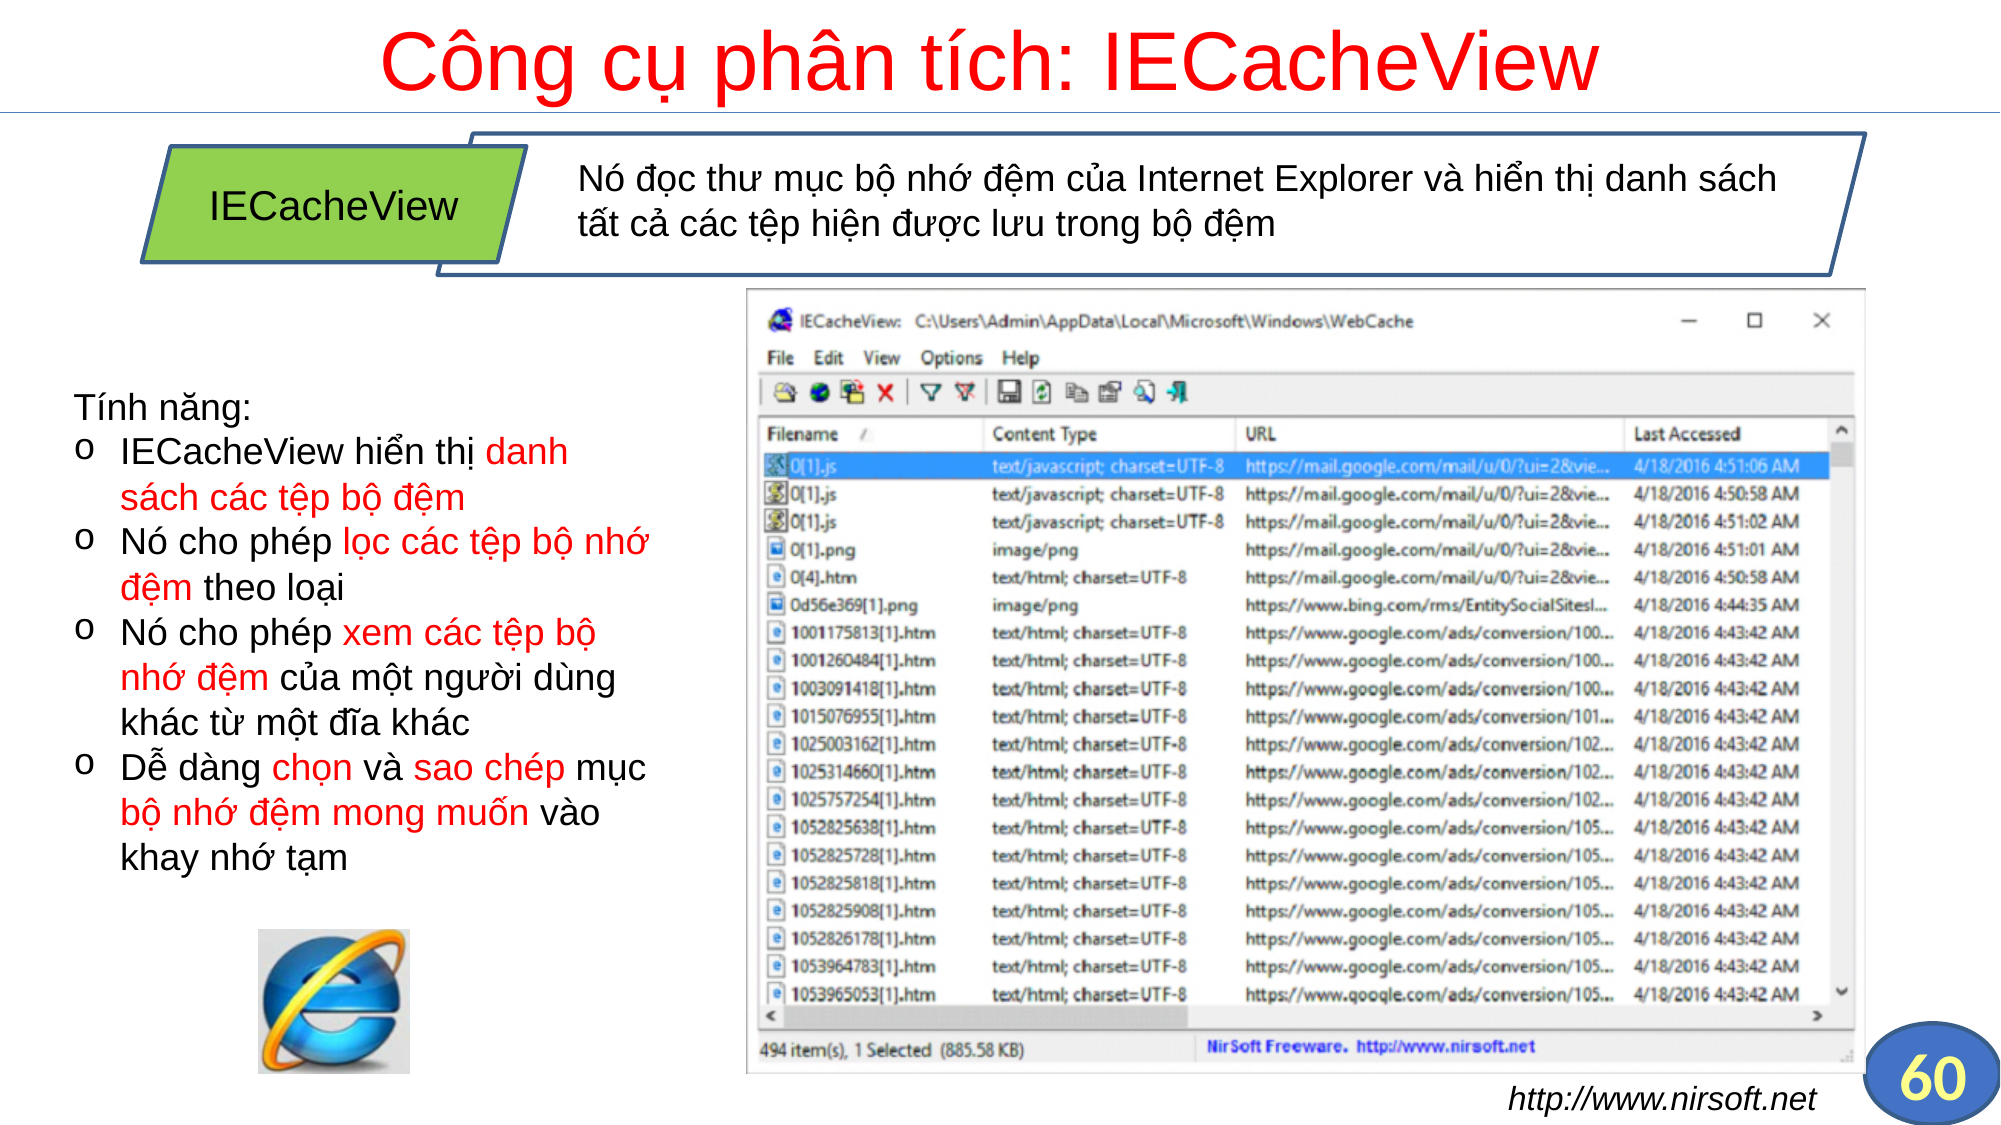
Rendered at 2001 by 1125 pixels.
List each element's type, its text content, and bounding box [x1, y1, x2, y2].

text_box IECacheView [141, 146, 527, 263]
slide_number 60 [1866, 1023, 2000, 1125]
text_box Tính năng: IECacheView hiển thị danh sách các tệp bộ đệm Nó cho phép lọc các tệp bộ nhớ đệm theo loại Nó cho phép xem các tệp bộ nhớ đệm của một người dùng khác từ một đĩa khác Dễ dàng chọn và sao chép mục bộ nhớ đệm mong muốn vào khay nhớ tạm [58, 374, 671, 885]
text_box Công cụ phân tích: IECacheView [364, 0, 1636, 115]
text_box [437, 133, 1866, 275]
text_box Nó đọc thư mục bộ nhớ đệm của Internet Explorer và hiển thị danh sách tất cả các tệp hiện được lưu trong bộ đệm [562, 146, 1800, 252]
picture [258, 929, 410, 1074]
picture [746, 288, 1866, 1074]
text_box http://www.nirsoft.net [1493, 1074, 1860, 1125]
